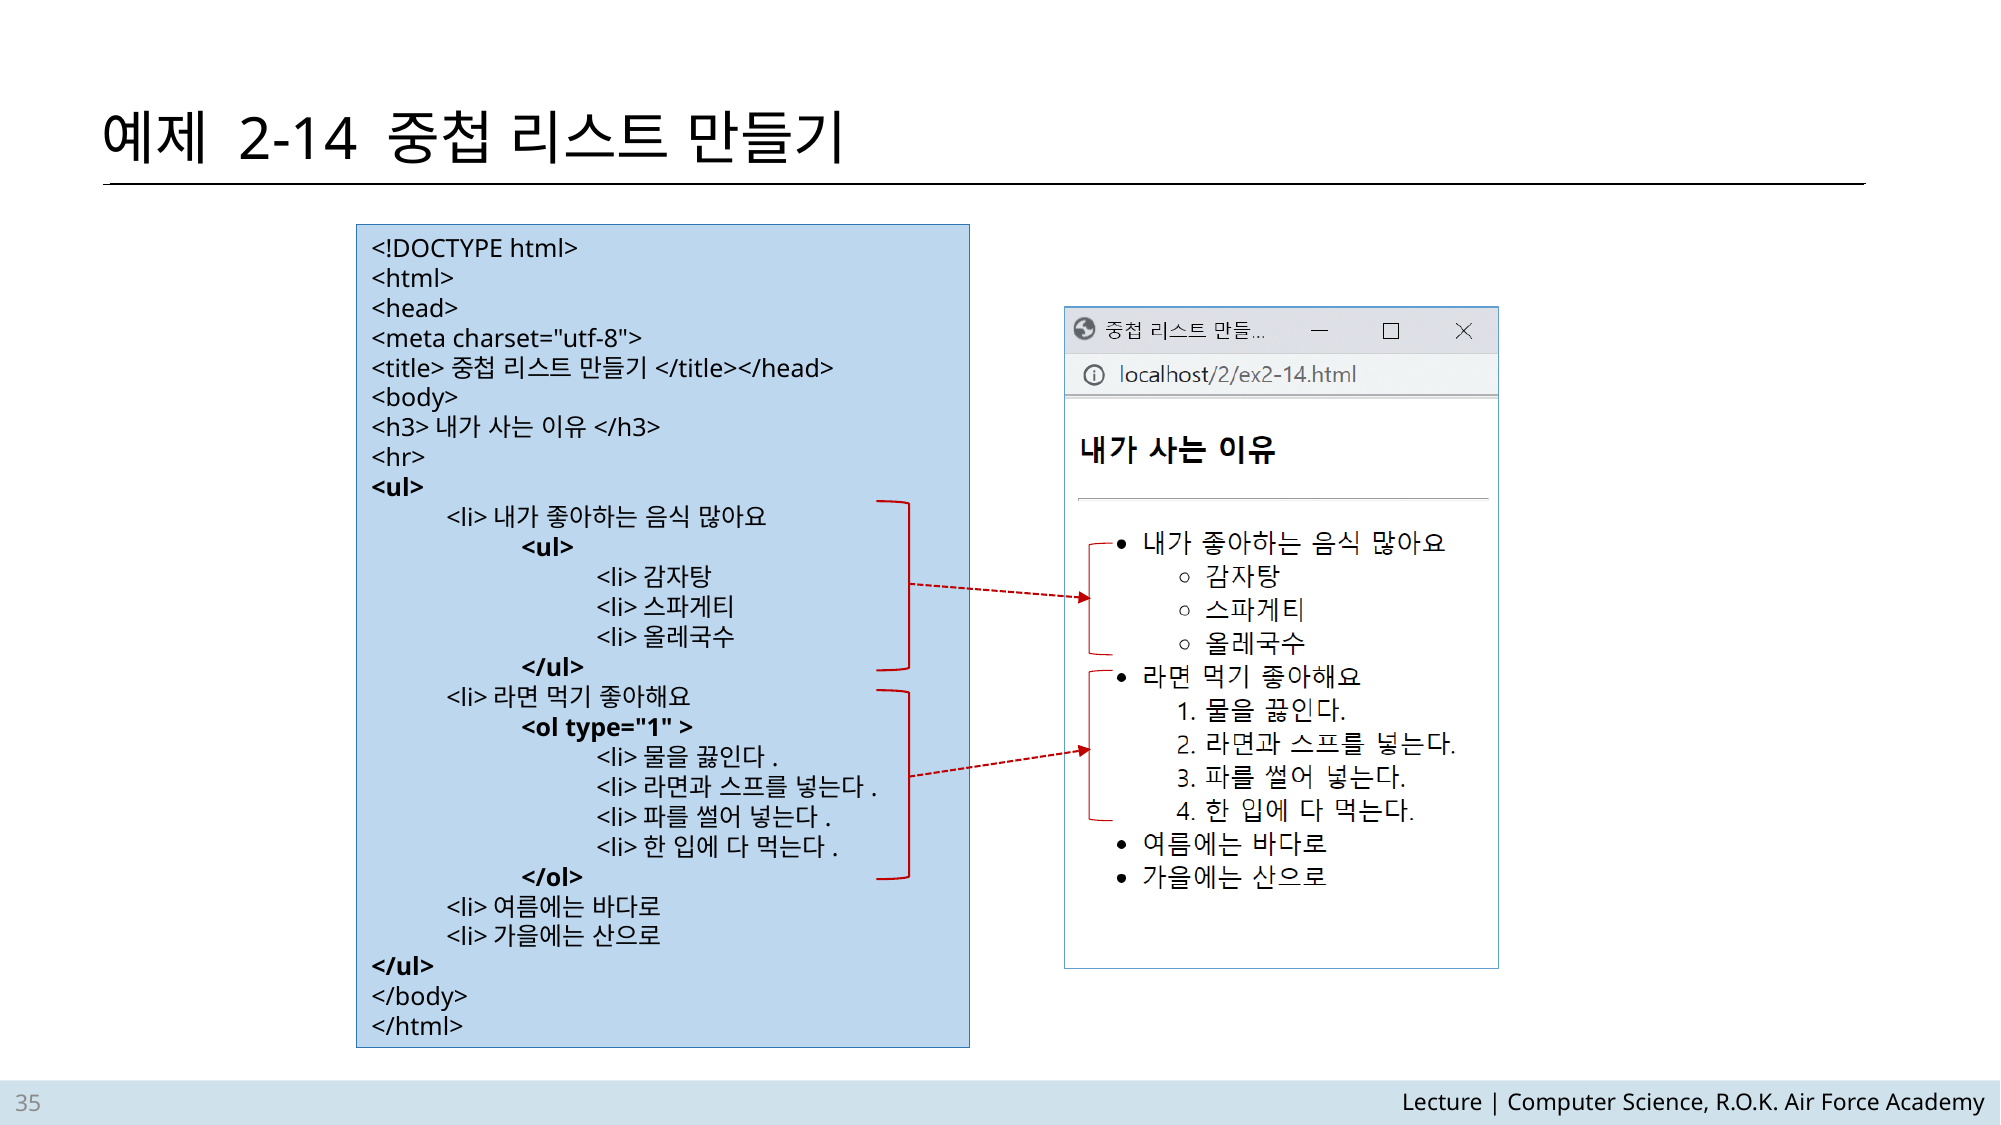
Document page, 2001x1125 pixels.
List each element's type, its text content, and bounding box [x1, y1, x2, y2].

text_box [876, 500, 910, 671]
slide_number 35 [0, 1086, 114, 1123]
text_box [910, 582, 1065, 598]
text_box [876, 689, 910, 880]
list 예제 2-14 중첩 리스트 만들기 [90, 109, 1862, 172]
picture [1065, 307, 1499, 968]
text_box <!DOCTYPE html> <html> <head> <meta charset="utf-8"> <title>중첩 리스트 만들기</title></head> <body> <h3>내가 사는 이유</h3> <hr> <ul> <li>내가 좋아하는 음식 많아요 <ul> <li>감자탕 <li>스파게티 <li>올레국수 </ul> <li>라면 먹기 좋아해요 <ol type="1" > <li>물을 끓인다. <li>라면과 스프를 넣는다. <li>파를 썰어 넣는다. <li>한 입에 다 먹는다. </ol> <li>여름에는 바다로 <li>가을에는 산으로 </ul> </body> </html> [356, 224, 970, 1048]
text_box [908, 751, 1065, 778]
